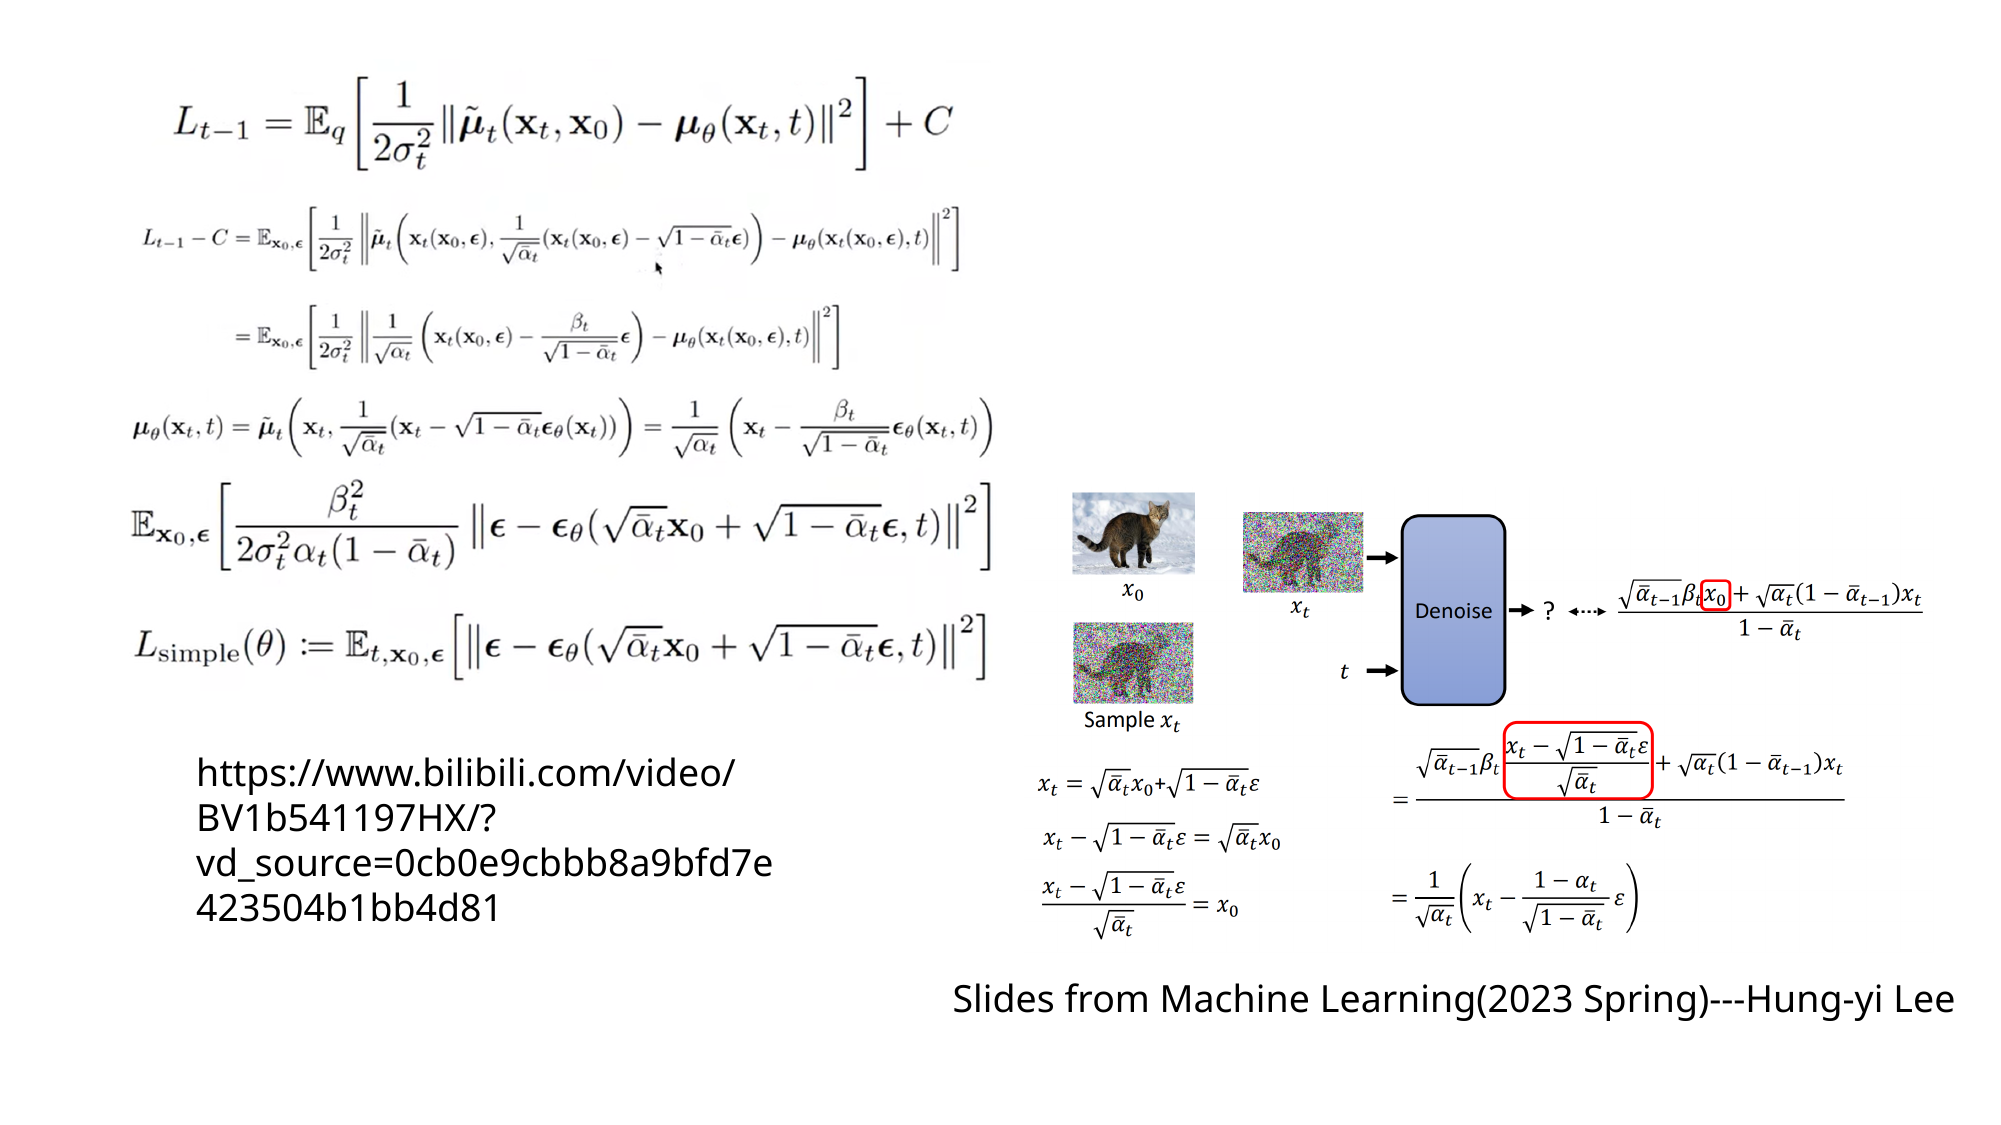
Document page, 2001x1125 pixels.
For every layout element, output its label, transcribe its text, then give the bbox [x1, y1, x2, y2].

picture [1024, 487, 1934, 954]
picture [110, 59, 1000, 691]
text_box Slides from Machine Learning(2023 Spring)---Hung-yi Lee [937, 967, 2000, 1028]
text_box https://www.bilibili.com/video/BV1b541197HX/?vd_source=0cb0e9cbbb8a9bfd7e423504b1bb4d81 [181, 741, 798, 937]
